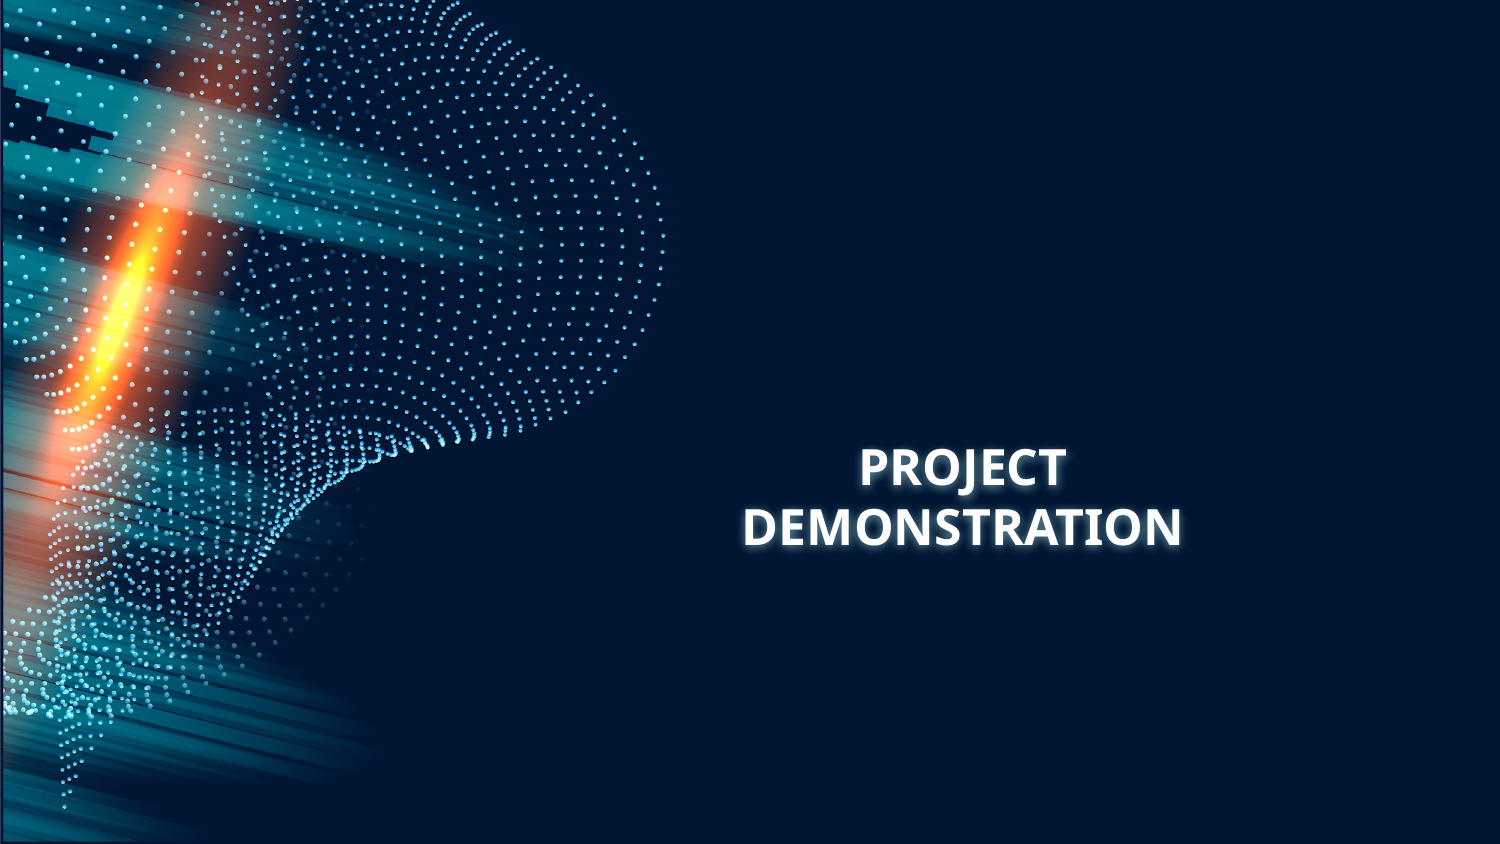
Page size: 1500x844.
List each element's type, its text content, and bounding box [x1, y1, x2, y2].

title PROJECT DEMONSTRATION [623, 387, 1303, 571]
picture [0, 0, 1500, 844]
